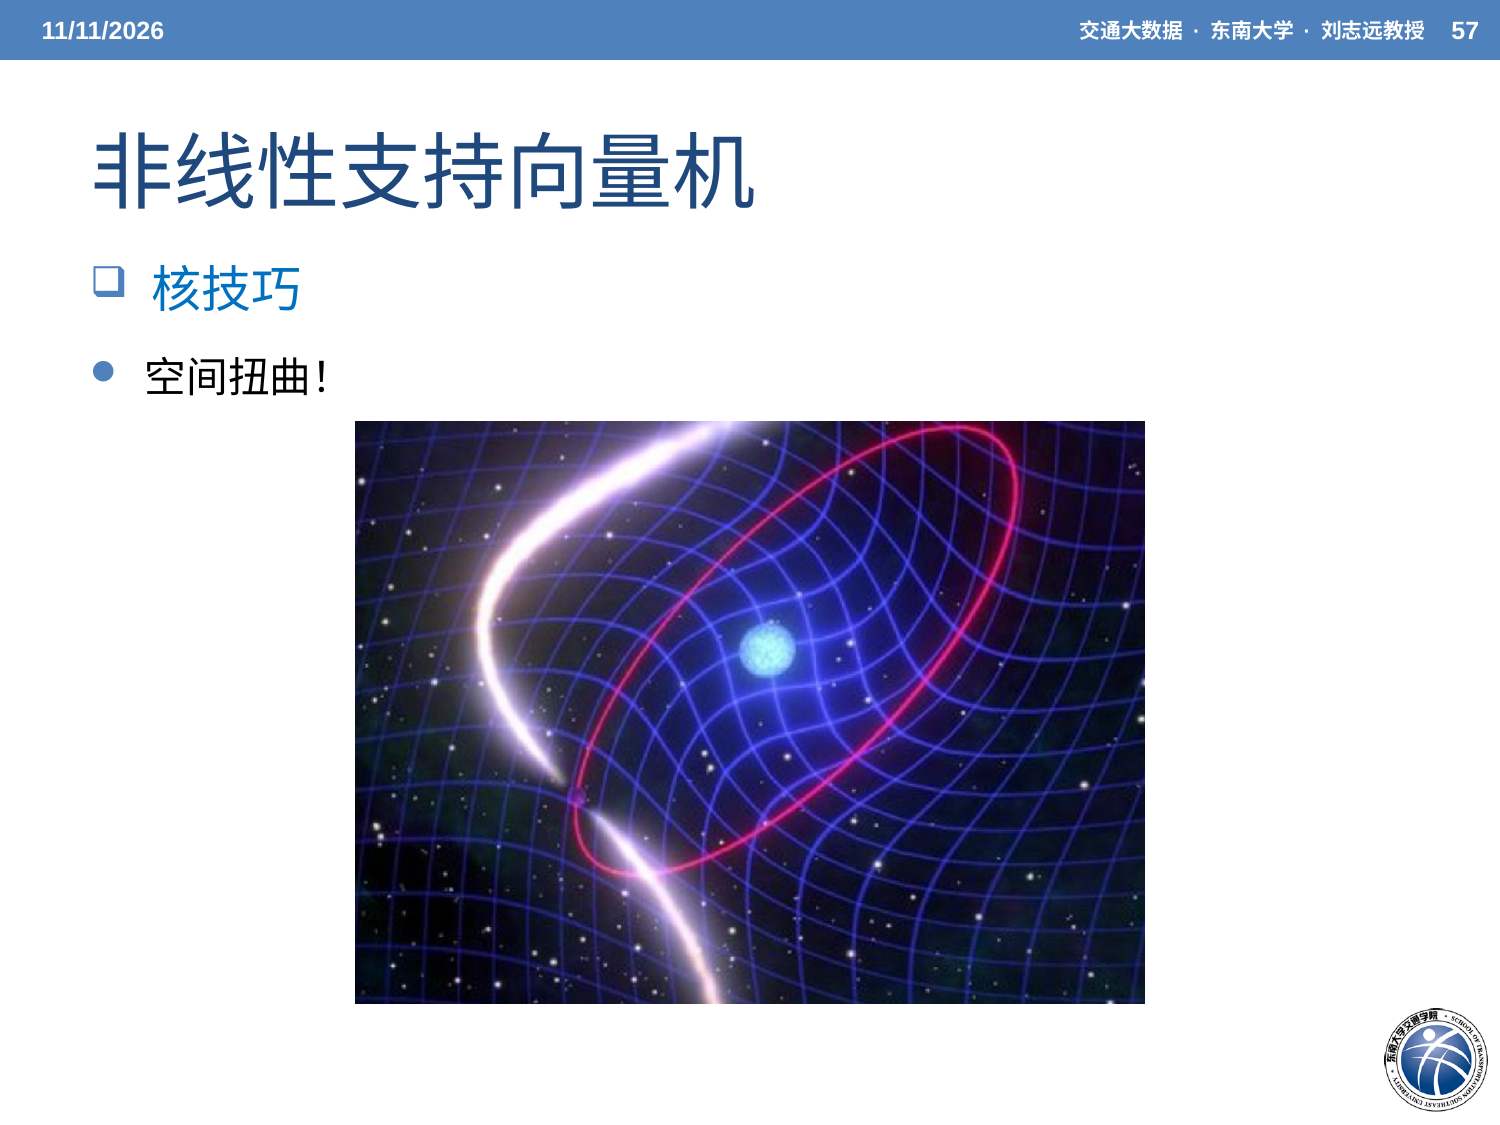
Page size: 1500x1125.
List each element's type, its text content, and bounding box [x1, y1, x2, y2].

title 非线性支持向量机 [75, 87, 1425, 249]
picture [355, 421, 1145, 1004]
footer 交通大数据 · 东南大学 · 刘志远教授 [647, 2, 1441, 58]
list 核技巧 空间扭曲！ [75, 249, 1425, 413]
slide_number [26, 2, 502, 58]
picture [1384, 1008, 1489, 1112]
slide_number 57 [1441, 2, 1500, 58]
